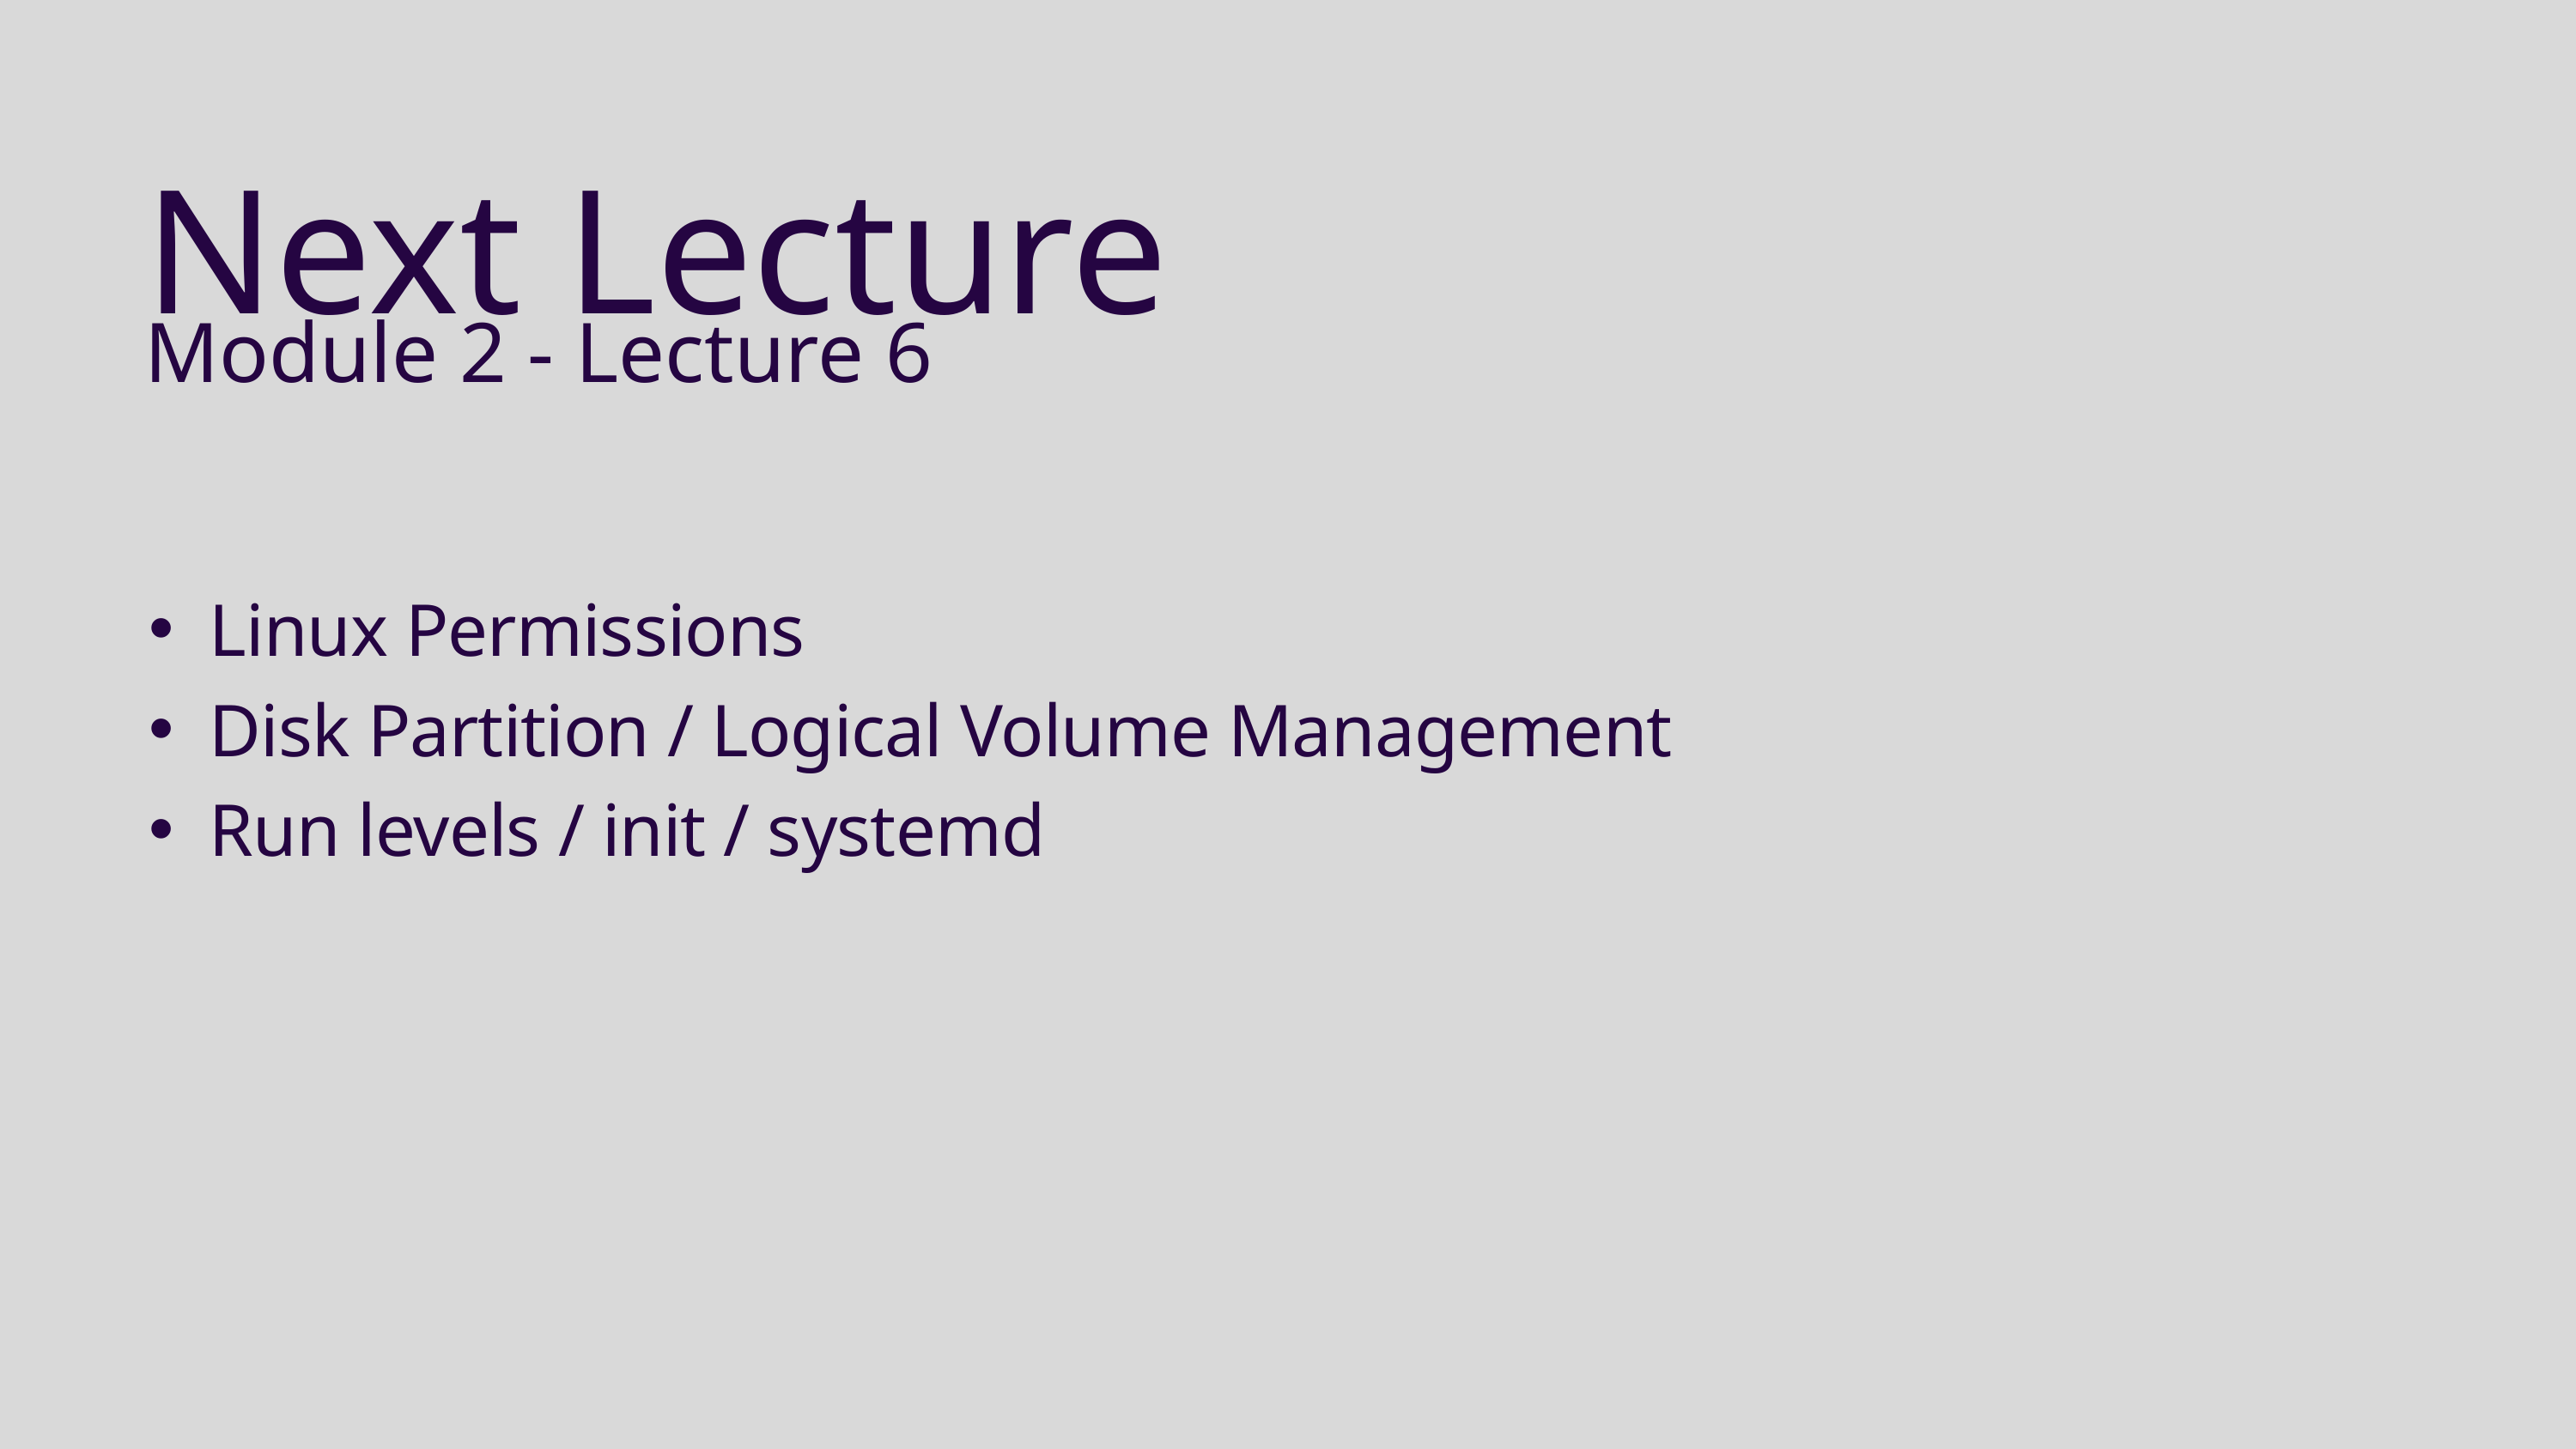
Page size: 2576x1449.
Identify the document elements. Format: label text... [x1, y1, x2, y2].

text_box Module 2 - Lecture 6 [144, 306, 1289, 399]
text_box Linux Permissions Disk Partition / Logical Volume Management Run levels / init / systemd [88, 570, 2432, 871]
text_box Next Lecture [144, 154, 1900, 349]
